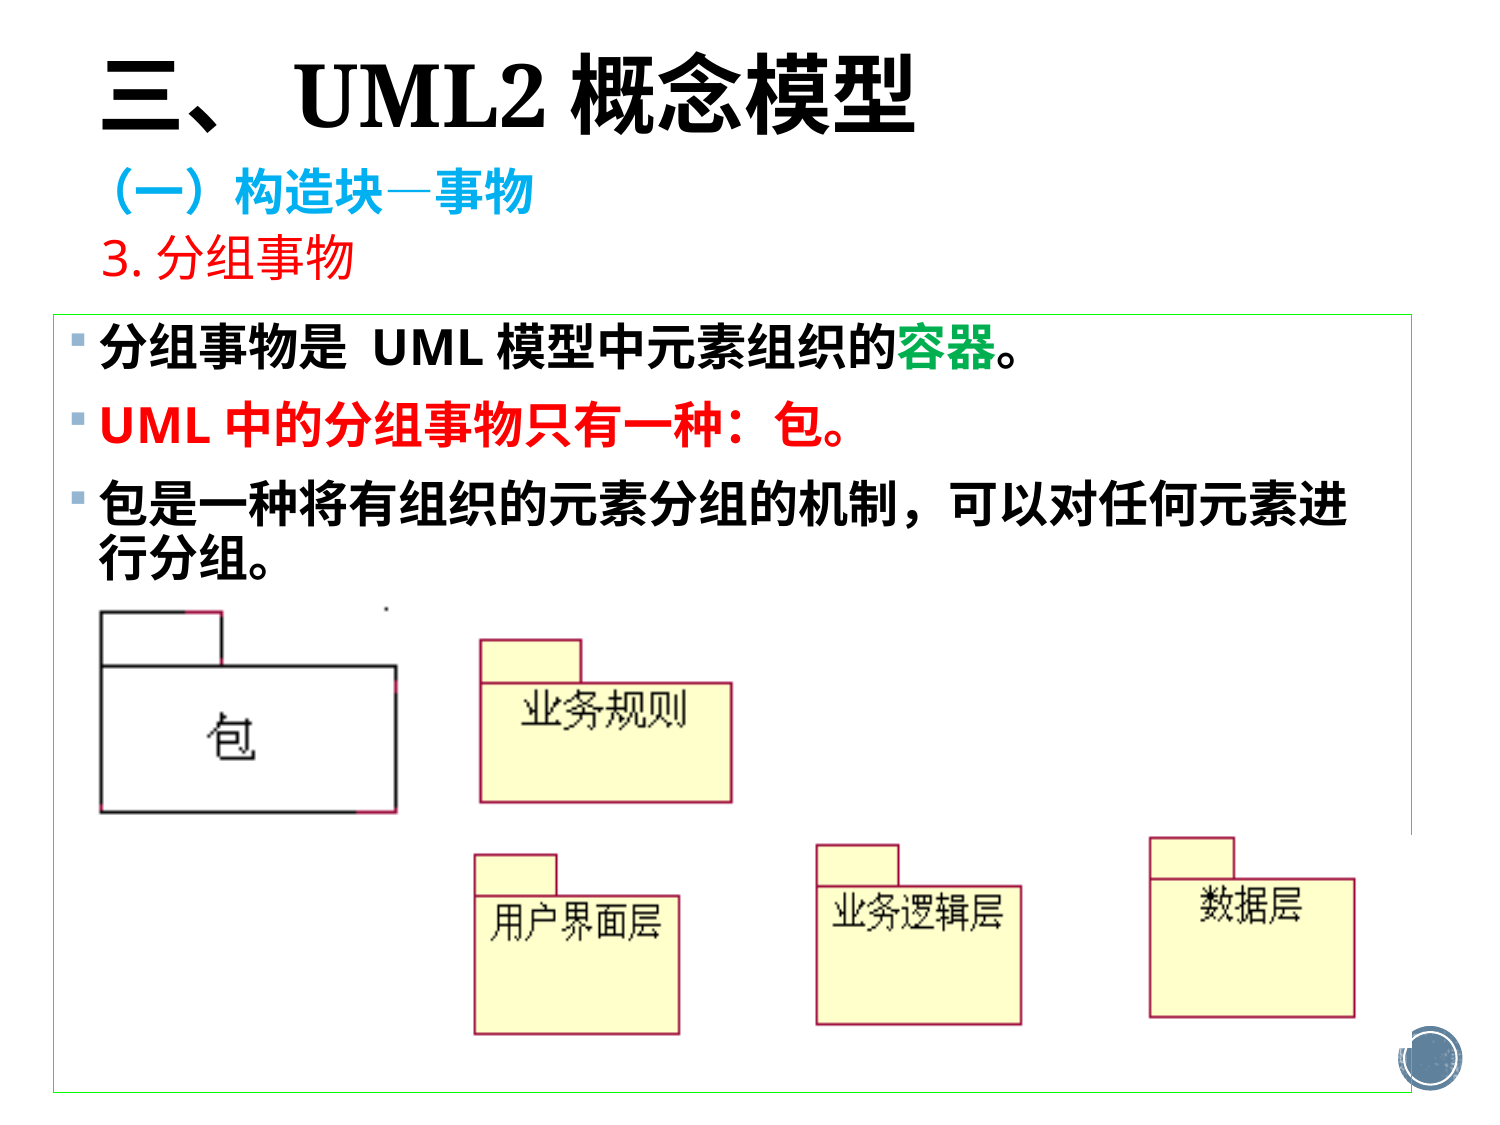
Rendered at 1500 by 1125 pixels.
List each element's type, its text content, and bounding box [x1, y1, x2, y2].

text_box 分组事物是 UML模型中元素组织的容器。 UML中的分组事物只有一种：包。 包是一种将有组织的元素分组的机制，可以对任何元素进行分组。 [53, 314, 1412, 1093]
picture [430, 599, 1412, 1048]
text_box 3.分组事物 [86, 219, 371, 295]
picture [88, 599, 408, 834]
text_box （一）构造块—事物 [69, 154, 1371, 234]
text_box 三、UML2概念模型 [82, 41, 1358, 154]
